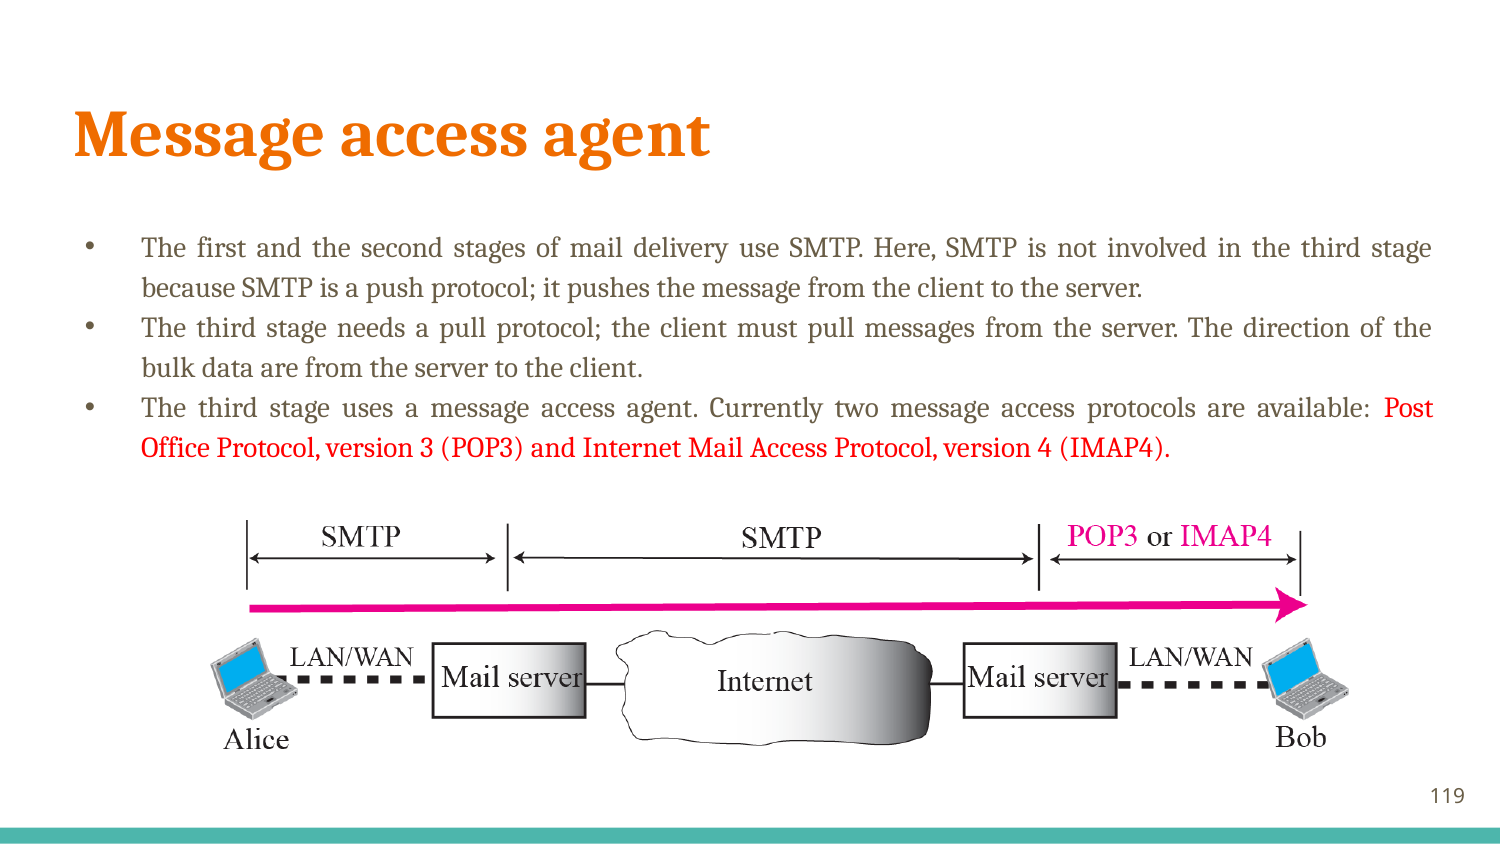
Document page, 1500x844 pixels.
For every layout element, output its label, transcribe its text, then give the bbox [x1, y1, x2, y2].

title Message access agent [58, 74, 1457, 191]
list The first and the second stages of mail delivery use SMTP. Here, SMTP is not involved in the third stage because SMTP is a push protocol; it pushes the message from the client to the server. The third stage needs a pull protocol; the client must pull messages from the server. The direction of the bulk data are from the server to the client. The third stage uses a message access agent. Currently two message access protocols are available: Post Office Protocol, version 3 (POP3) and Internet Mail Access Protocol, version 4 (IMAP4). [51, 207, 1449, 750]
slide_number ‹#› [1389, 764, 1480, 830]
picture [210, 519, 1349, 759]
